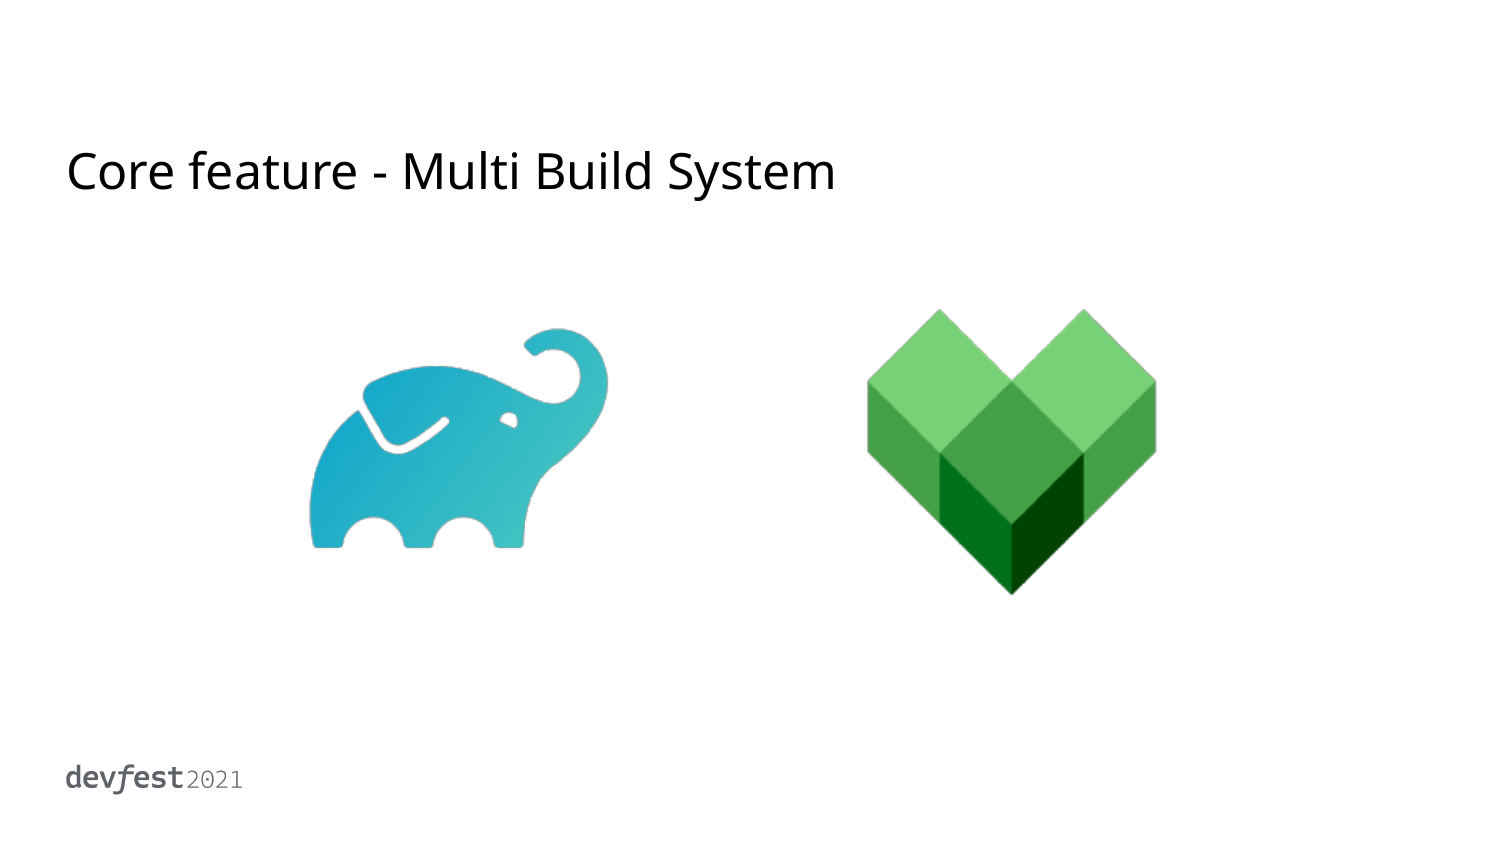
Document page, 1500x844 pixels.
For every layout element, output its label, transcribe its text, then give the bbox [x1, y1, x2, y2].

picture [855, 296, 1169, 610]
picture [302, 282, 616, 596]
title Core feature - Multi Build System [51, 91, 1009, 216]
picture [65, 761, 243, 797]
